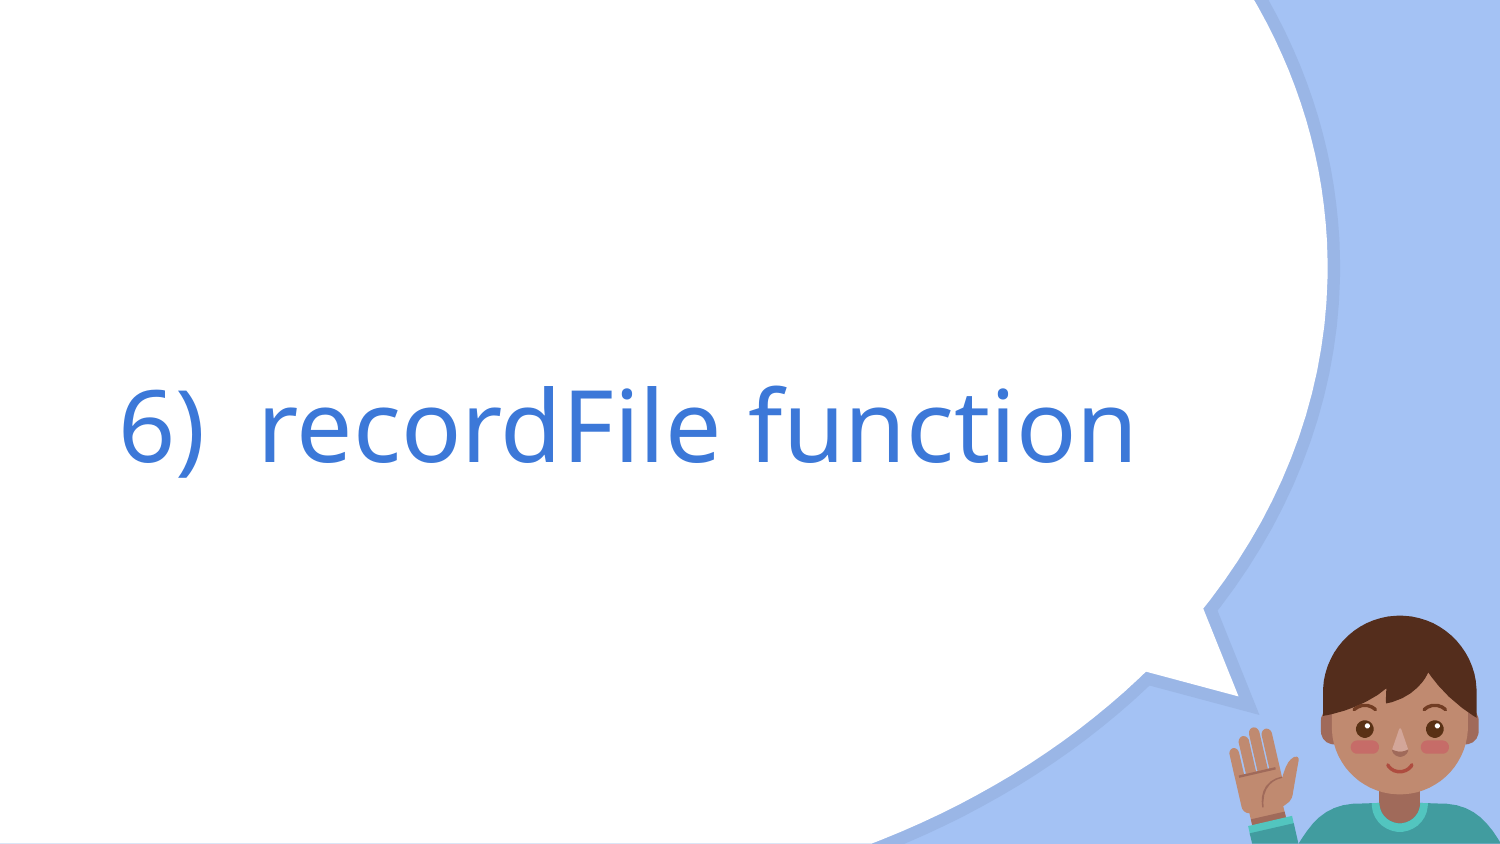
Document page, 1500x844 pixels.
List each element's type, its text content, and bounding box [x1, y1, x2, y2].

subtitle 6) recordFile function [27, 347, 1230, 540]
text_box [1229, 615, 1500, 844]
